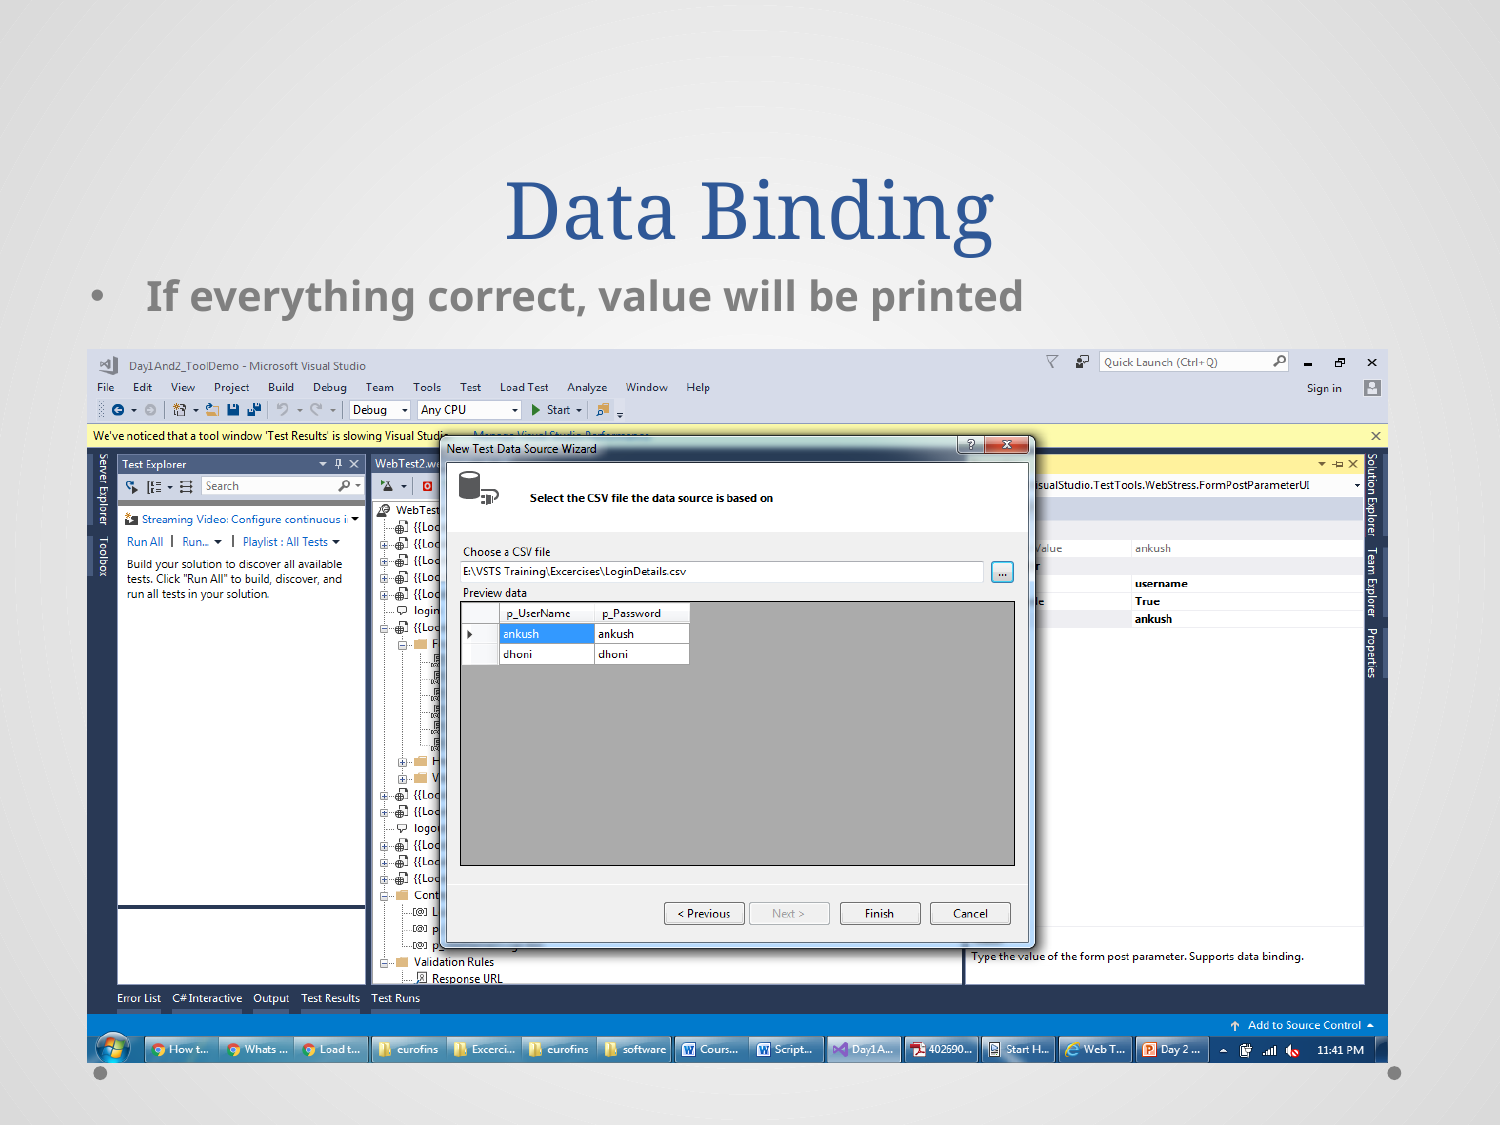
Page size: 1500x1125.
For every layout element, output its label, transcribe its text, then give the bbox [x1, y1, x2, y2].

picture [87, 349, 1388, 1063]
list If everything correct, value will be printed [75, 262, 1425, 1005]
title Data Binding [75, 0, 1425, 262]
